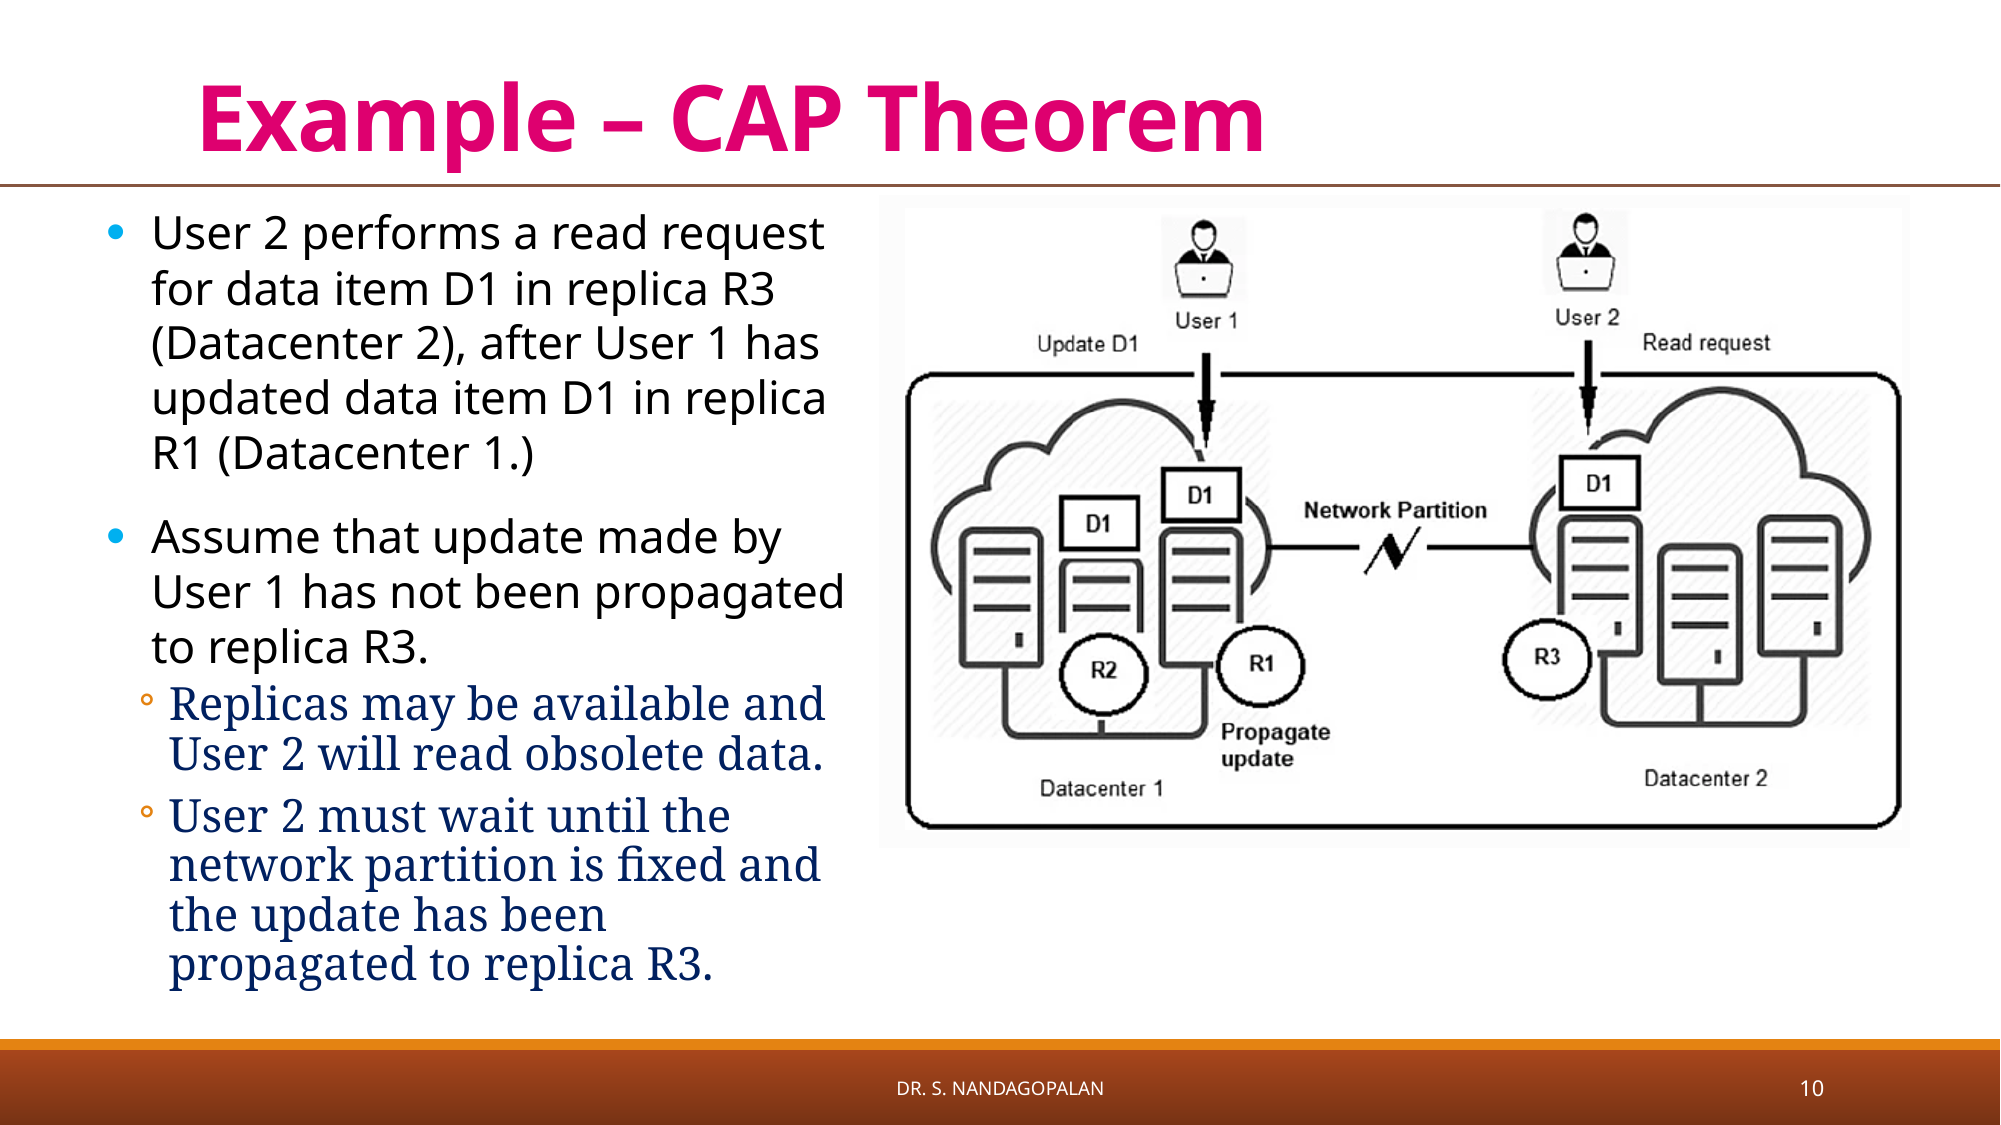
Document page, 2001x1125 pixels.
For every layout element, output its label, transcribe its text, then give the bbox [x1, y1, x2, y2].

text_box User 2 performs a read request for data item D1 in replica R3 (Datacenter 2), after User 1 has updated data item D1 in replica R1 (Datacenter 1.) Assume that update made by User 1 has not been propagated to replica R3. Replicas may be available and User 2 will read obsolete data. User 2 must wait until the network partition is fixed and the update has been propagated to replica R3. [106, 196, 861, 1047]
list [879, 194, 1910, 849]
title Example – CAP Theorem [180, 47, 1691, 178]
footer Dr. S. Nandagopalan [604, 1059, 1396, 1120]
slide_number 10 [1624, 1059, 1840, 1120]
